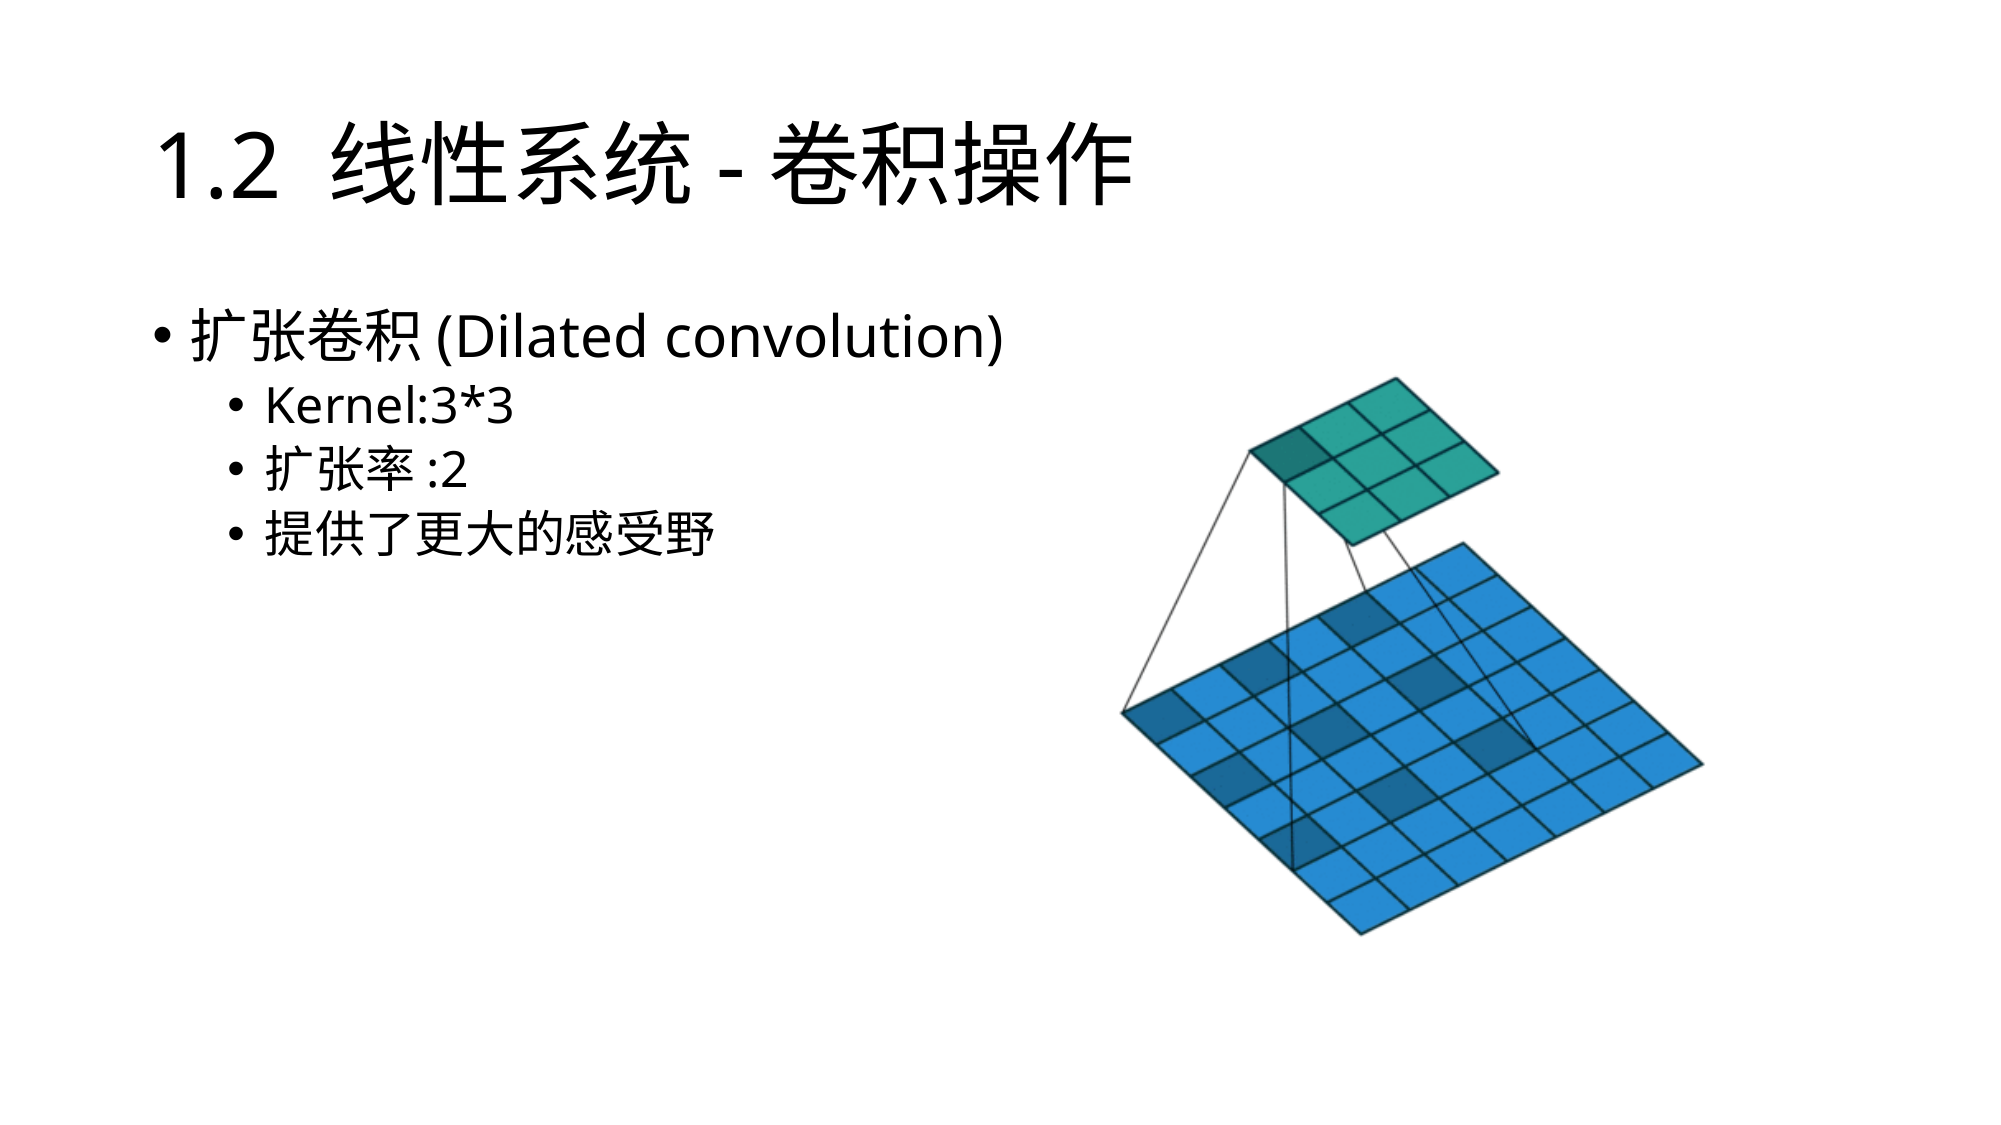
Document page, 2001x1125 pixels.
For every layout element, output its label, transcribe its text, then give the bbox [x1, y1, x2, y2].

title 1.2 线性系统-卷积操作 [137, 59, 1863, 278]
picture [1087, 343, 1738, 970]
list 扩张卷积(Dilated convolution) Kernel:3*3 扩张率:2 提供了更大的感受野 [137, 299, 1863, 1014]
